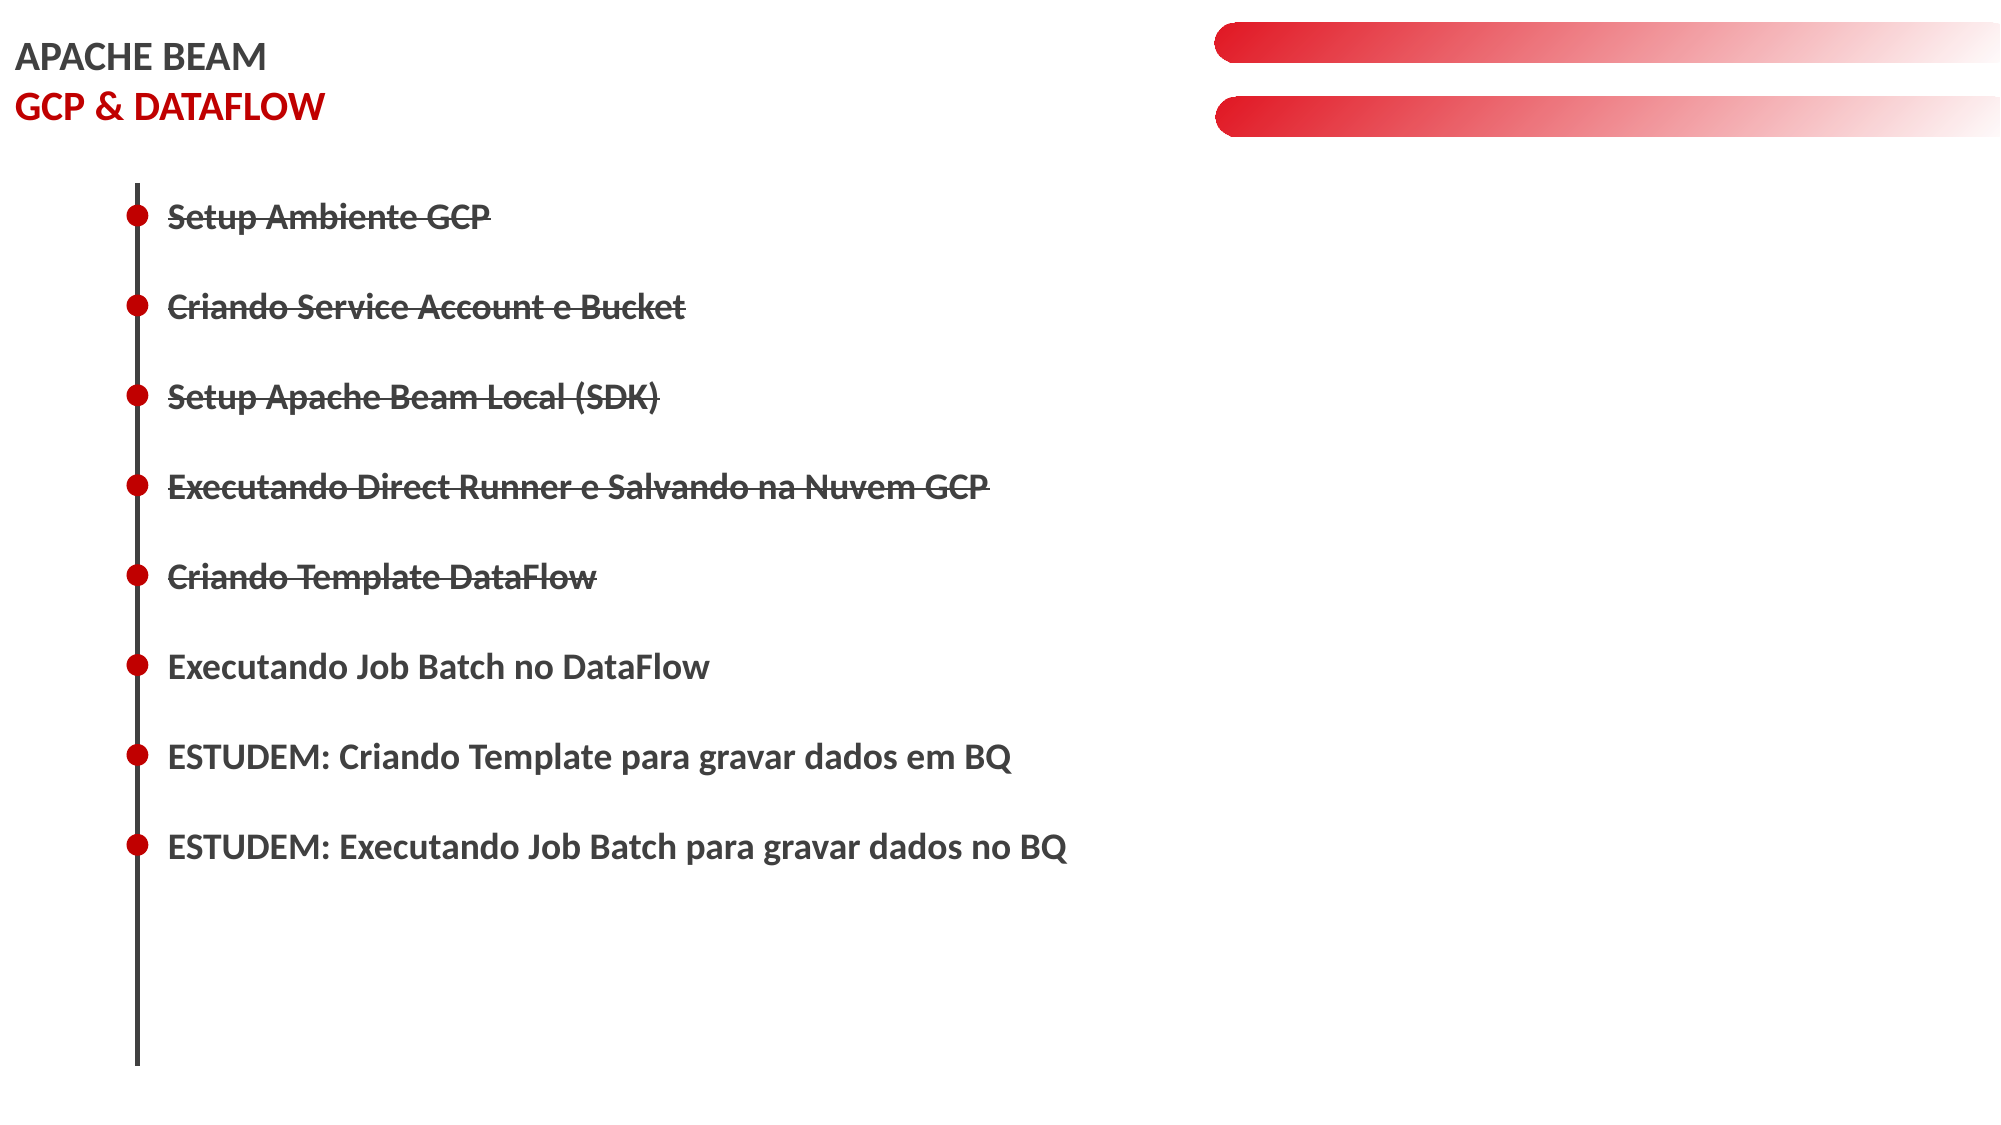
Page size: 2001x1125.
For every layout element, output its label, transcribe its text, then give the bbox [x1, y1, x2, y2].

text_box [138, 203, 150, 228]
text_box Setup Ambiente GCP Criando Service Account e Bucket Setup Apache Beam Local (SDK) Executando Direct Runner e Salvando na Nuvem GCP Criando Template DataFlow Executando Job Batch no DataFlow ESTUDEM: Criando Template para gravar dados em BQ ESTUDEM: Executando Job Batch para gravar dados no BQ [153, 184, 1083, 920]
text_box [125, 203, 137, 228]
text_box [1215, 95, 2000, 138]
text_box APACHE BEAM GCP & DATAFLOW [0, 21, 1215, 136]
text_box [138, 293, 150, 318]
text_box [1215, 21, 2000, 64]
text_box [125, 653, 137, 677]
text_box [138, 473, 150, 498]
text_box [138, 563, 150, 588]
text_box [125, 293, 137, 318]
text_box [125, 832, 137, 857]
text_box [125, 383, 137, 408]
text_box [138, 832, 150, 857]
text_box [125, 563, 137, 588]
text_box [138, 383, 150, 408]
text_box [125, 742, 137, 767]
text_box [125, 473, 137, 498]
text_box [138, 743, 150, 767]
text_box [138, 653, 150, 677]
